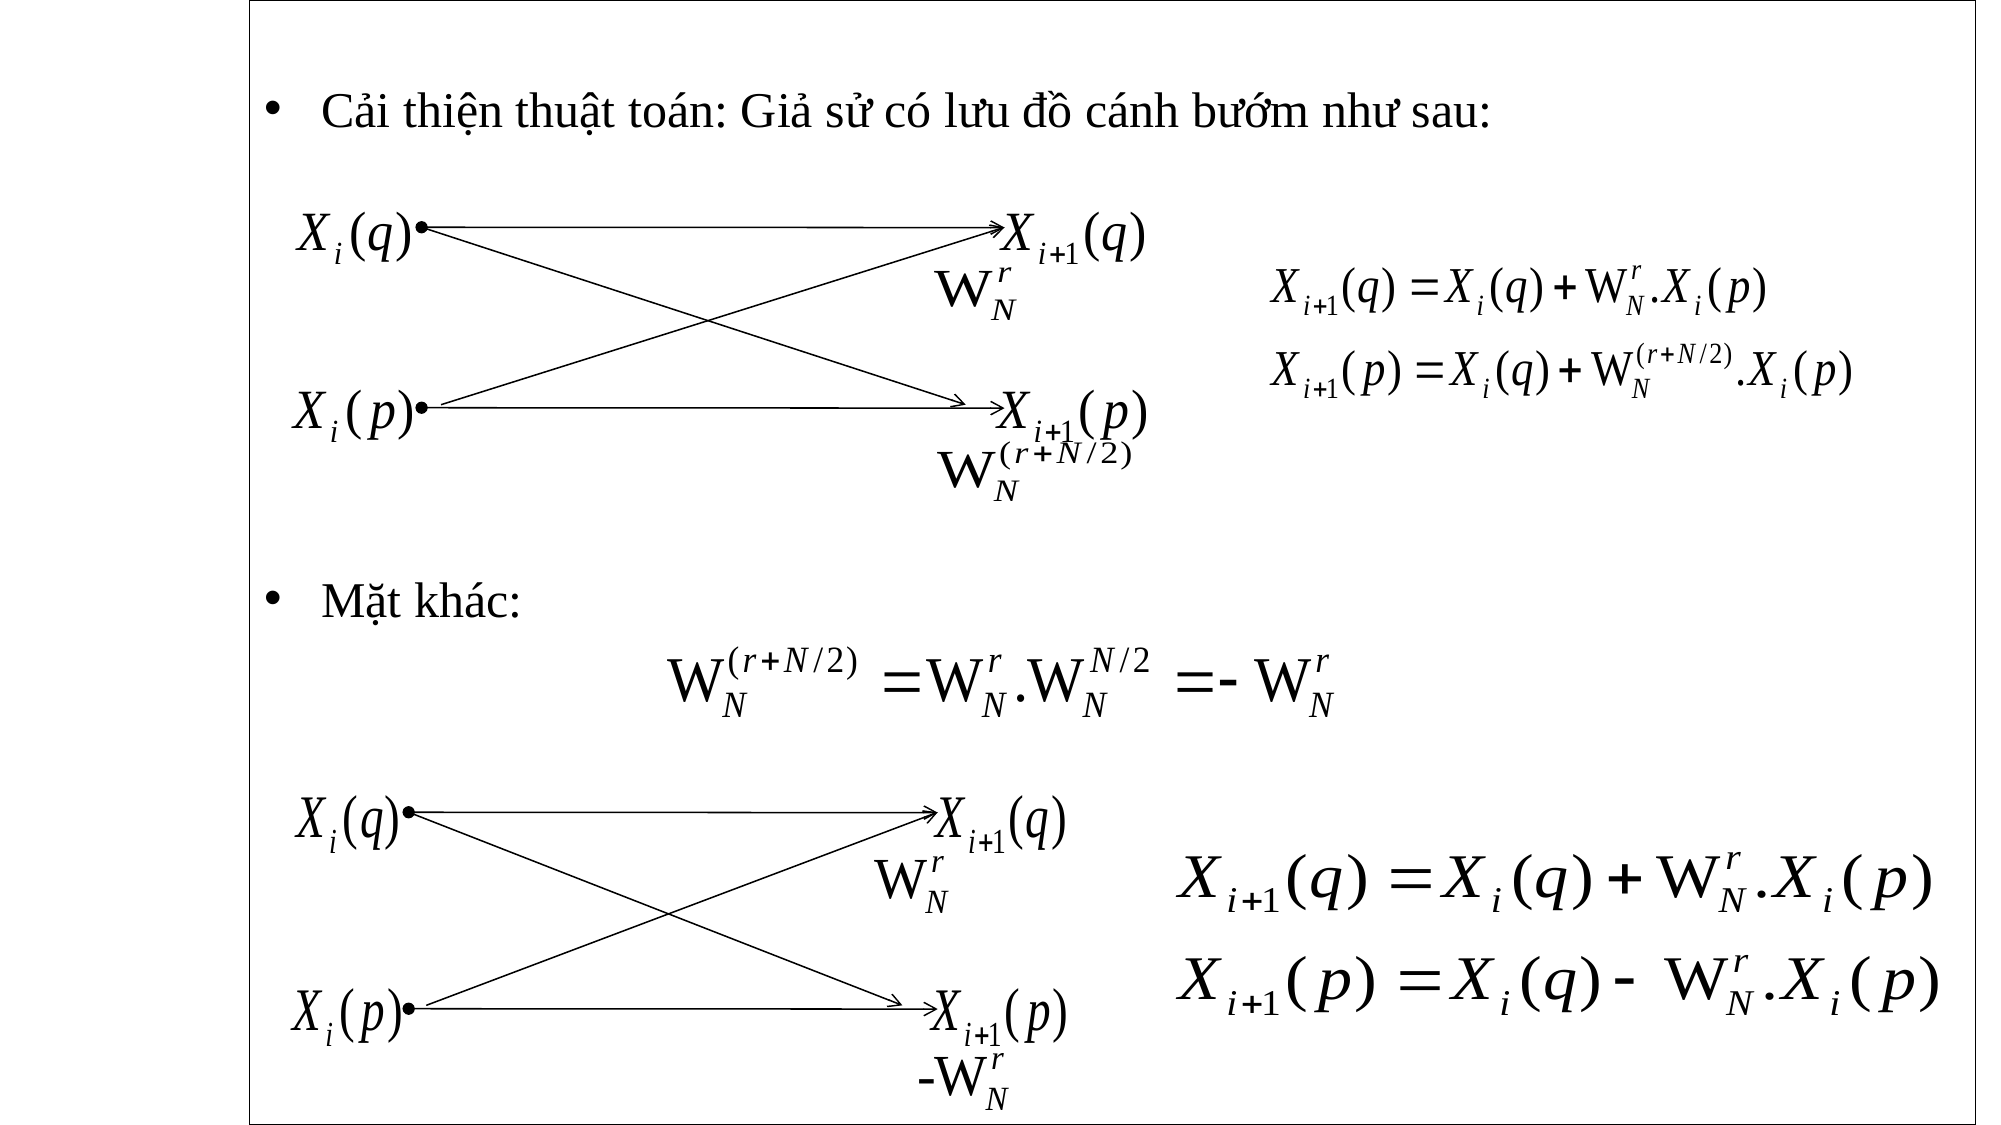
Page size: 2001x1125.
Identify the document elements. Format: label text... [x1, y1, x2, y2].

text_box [281, 777, 1078, 1125]
list Cải thiện thuật toán: Giả sử có lưu đồ cánh bướm như sau: Mặt khác: [249, 0, 1976, 1125]
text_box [1261, 248, 1863, 408]
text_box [281, 194, 1159, 515]
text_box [1162, 830, 1953, 1028]
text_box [657, 631, 1350, 734]
